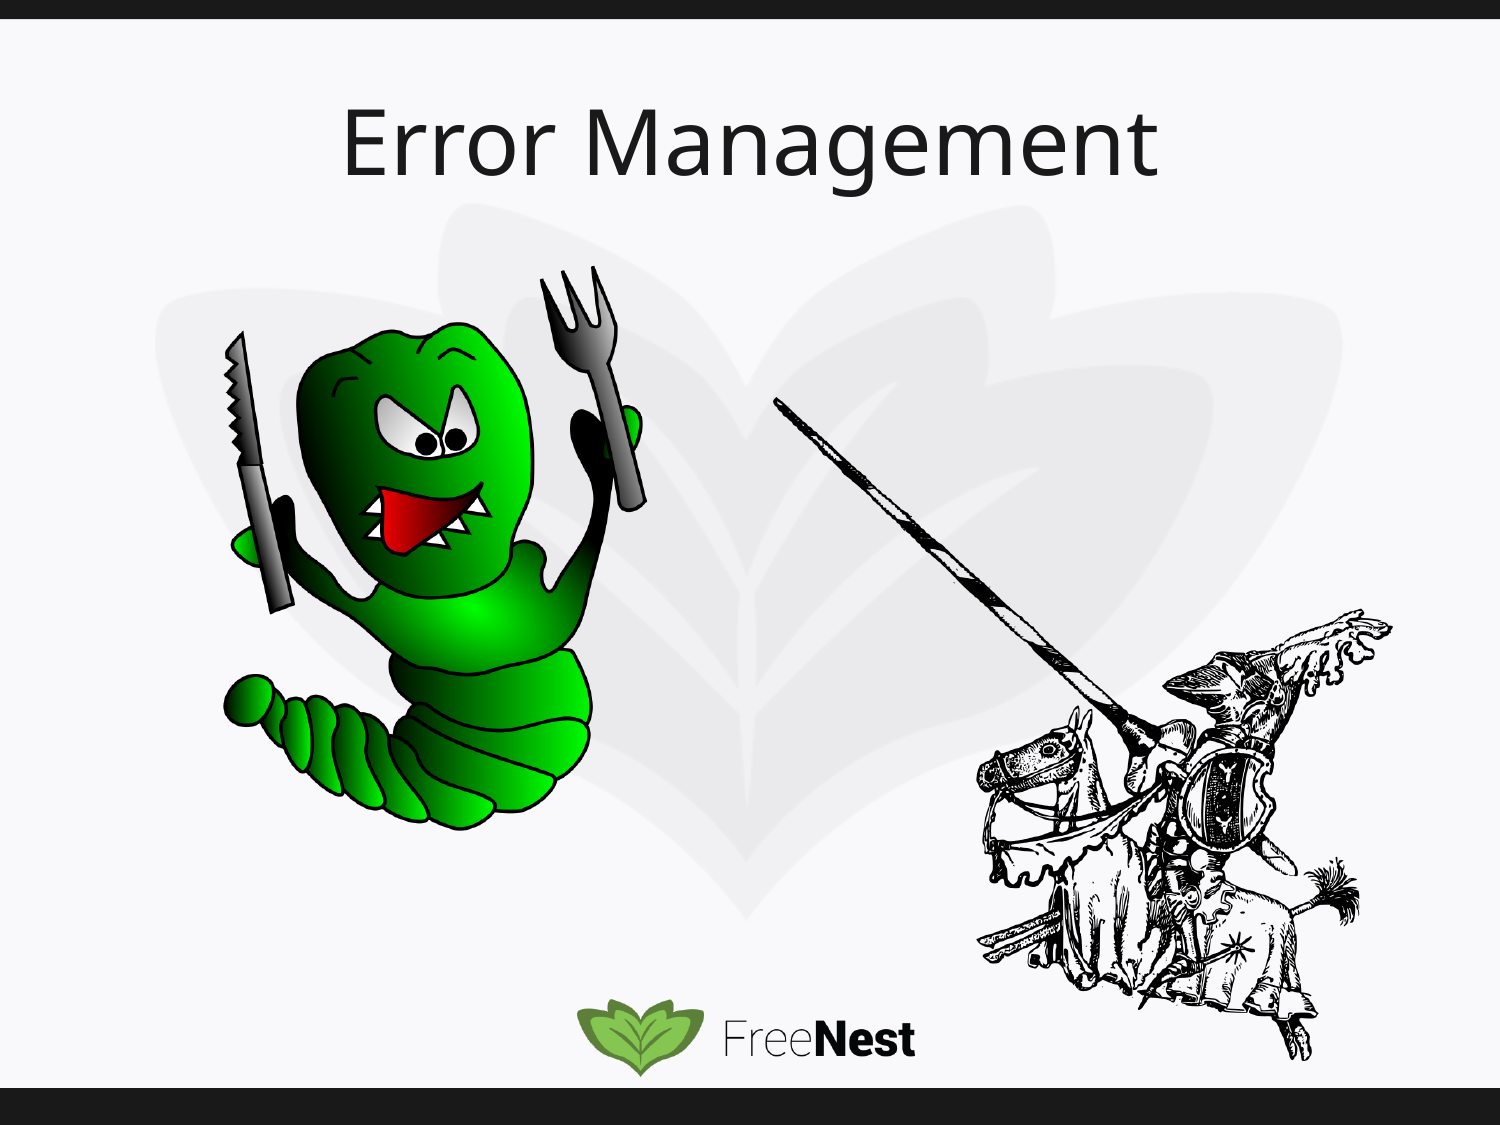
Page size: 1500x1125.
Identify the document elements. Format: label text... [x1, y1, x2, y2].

picture [155, 233, 1393, 1077]
title Error Management [75, 45, 1425, 233]
